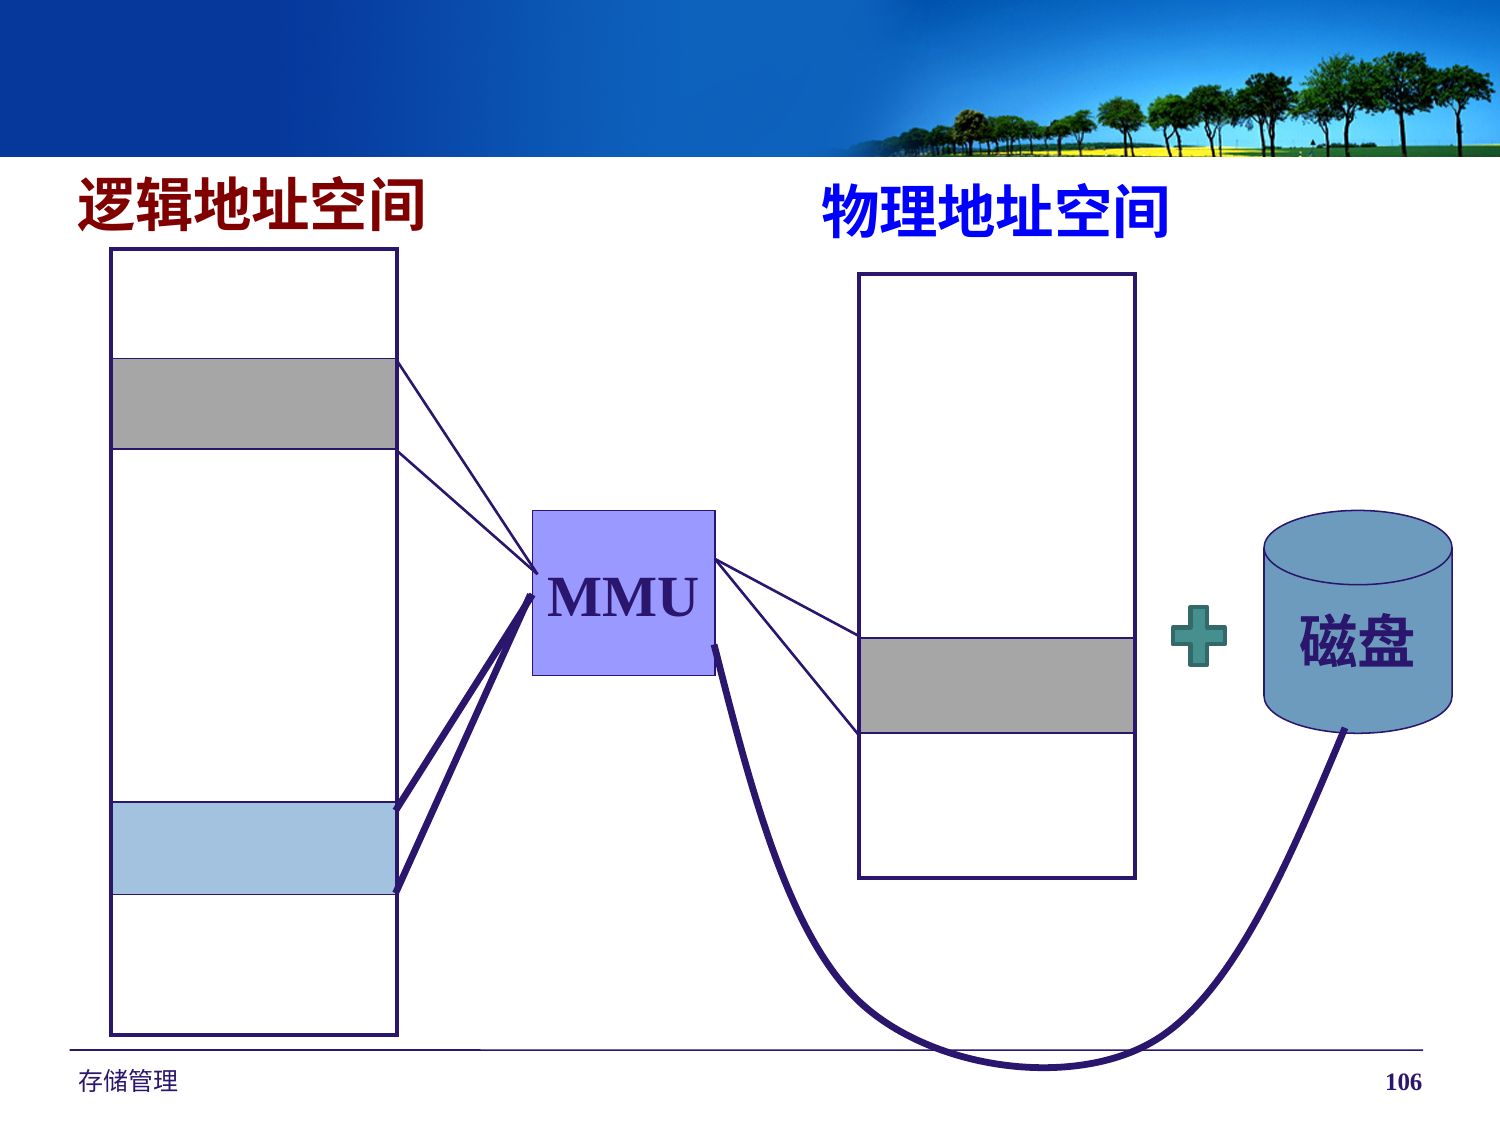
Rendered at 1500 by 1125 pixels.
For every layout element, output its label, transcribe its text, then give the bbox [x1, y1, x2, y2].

picture [0, 0, 1500, 157]
slide_number 存储管理 [63, 1057, 414, 1095]
text_box [1171, 605, 1227, 667]
table_cell [113, 895, 395, 1033]
table_cell [113, 359, 395, 448]
text_box [714, 644, 1346, 1068]
table_cell [113, 803, 395, 894]
text_box 物理地址空间 [806, 167, 1186, 253]
table_header [861, 276, 1133, 637]
text_box 逻辑地址空间 [62, 160, 442, 246]
table_cell [113, 450, 395, 801]
text_box 磁盘 [1264, 510, 1453, 734]
footer 106 [962, 1057, 1438, 1095]
table_cell [861, 639, 1133, 699]
text_box MMU [532, 510, 715, 676]
table_header [113, 251, 395, 358]
